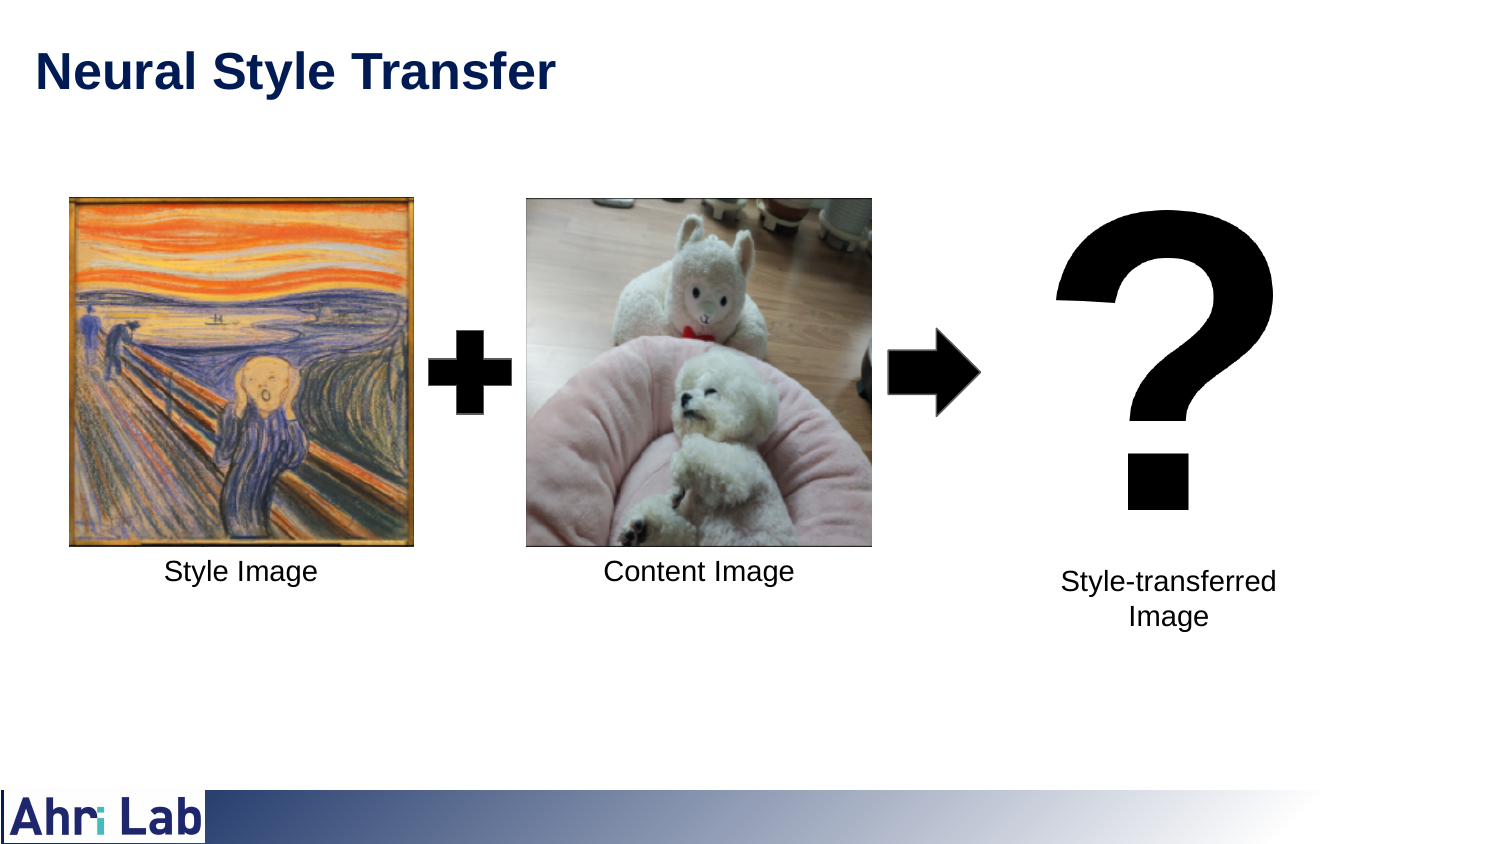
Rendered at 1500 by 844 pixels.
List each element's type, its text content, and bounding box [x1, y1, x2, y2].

text_box Content Image [588, 555, 811, 603]
title Neural Style Transfer [20, 22, 1480, 117]
text_box Style-transferred Image [1038, 547, 1300, 648]
picture [4, 787, 205, 843]
text_box [428, 330, 512, 414]
picture [526, 198, 873, 547]
text_box [888, 328, 981, 417]
text_box Style Image [129, 554, 353, 603]
picture [1005, 191, 1337, 523]
picture [68, 197, 414, 547]
